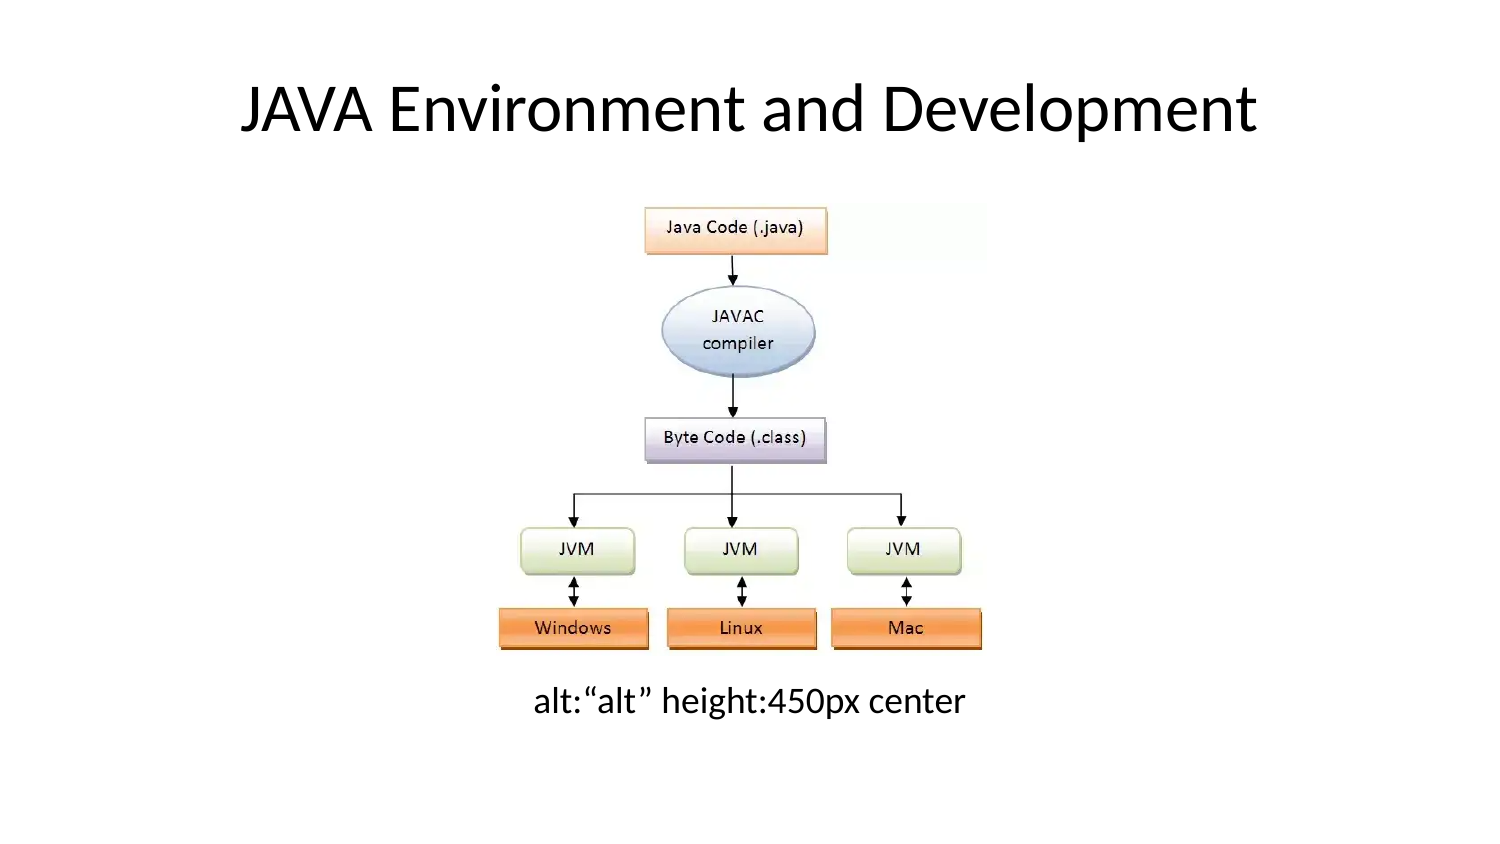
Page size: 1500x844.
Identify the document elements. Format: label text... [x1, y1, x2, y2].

text_box alt:“alt” height:450px center [74, 668, 1425, 753]
title JAVA Environment and Development [75, 33, 1425, 175]
picture [466, 195, 1034, 669]
